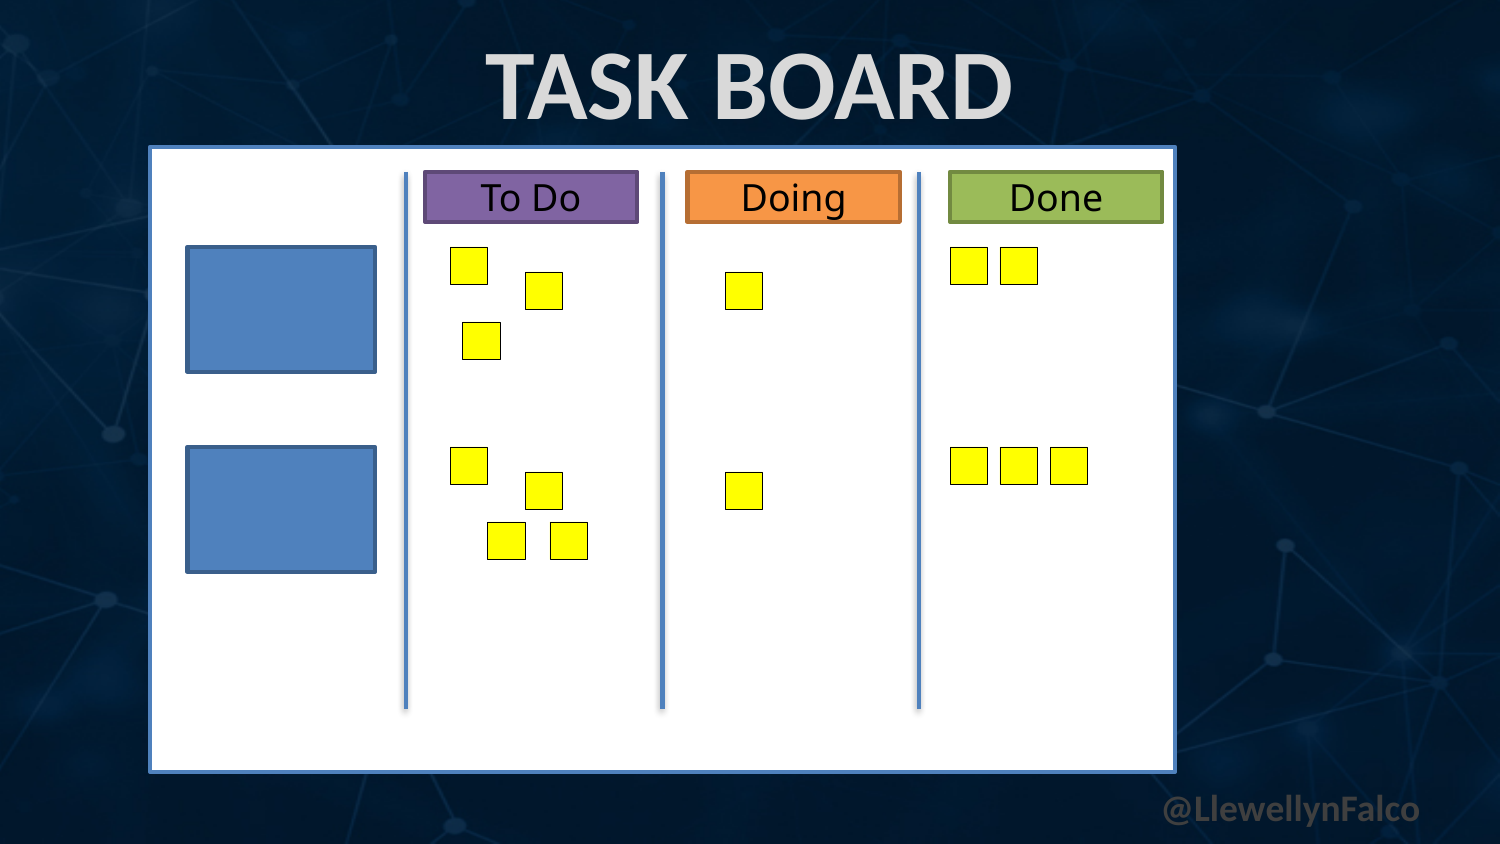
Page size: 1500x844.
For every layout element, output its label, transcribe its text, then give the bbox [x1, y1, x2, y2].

text_box [185, 245, 377, 374]
text_box [523, 470, 565, 511]
title Task board [0, 0, 1500, 160]
text_box [948, 245, 990, 286]
text_box To Do [423, 170, 639, 224]
text_box Doing [685, 170, 902, 224]
text_box [460, 320, 502, 361]
text_box [523, 270, 565, 311]
text_box [185, 445, 377, 574]
text_box [148, 145, 1177, 774]
text_box [448, 445, 490, 486]
text_box [948, 445, 990, 486]
text_box [723, 270, 765, 311]
text_box [998, 445, 1040, 486]
text_box [998, 245, 1040, 286]
text_box Done [948, 170, 1164, 224]
text_box [548, 520, 590, 561]
picture [0, 160, 1500, 844]
text_box [448, 245, 490, 286]
text_box [485, 520, 527, 561]
text_box [723, 470, 765, 511]
text_box [1048, 445, 1090, 486]
